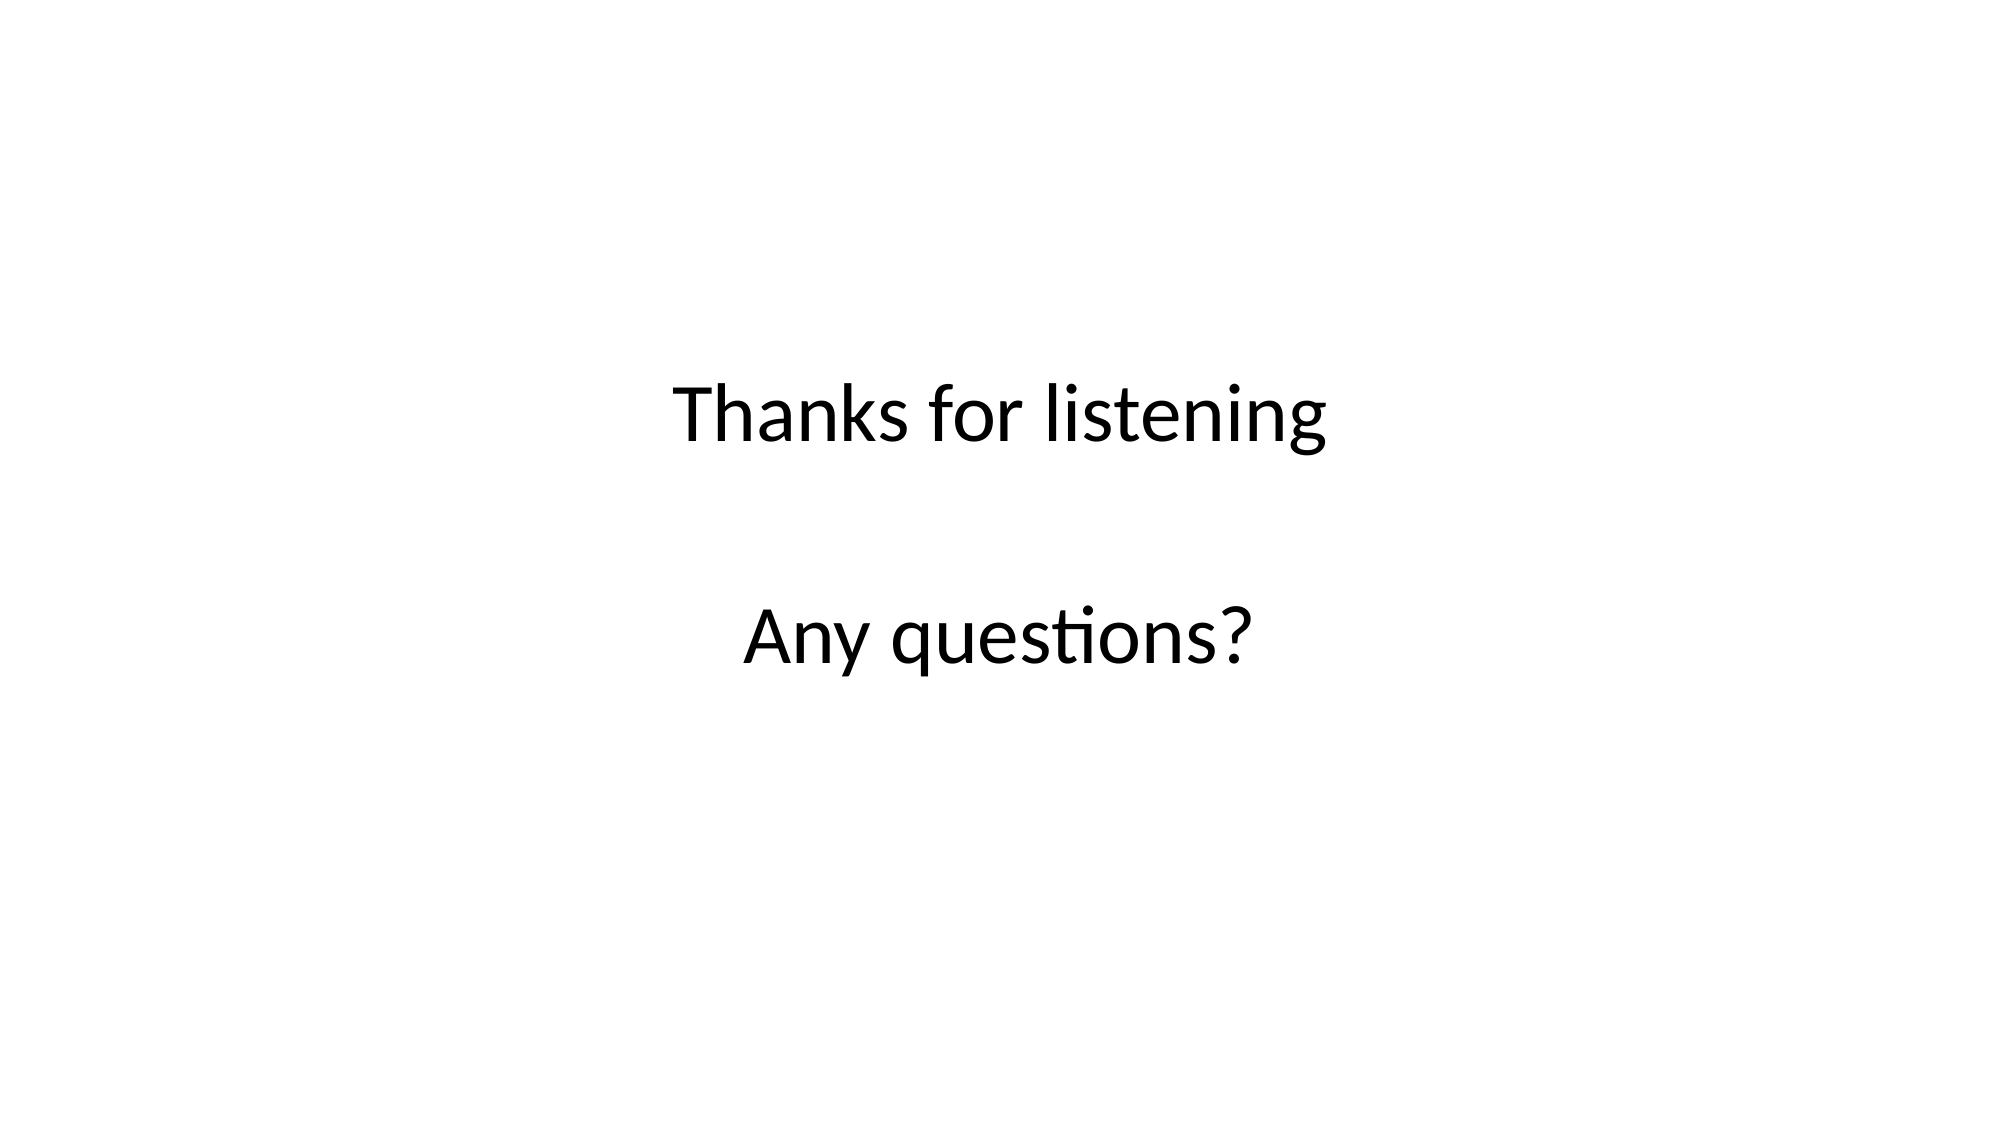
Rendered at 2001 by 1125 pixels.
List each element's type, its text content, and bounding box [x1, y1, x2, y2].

list Thanks for listening Any questions? [137, 130, 1863, 1051]
